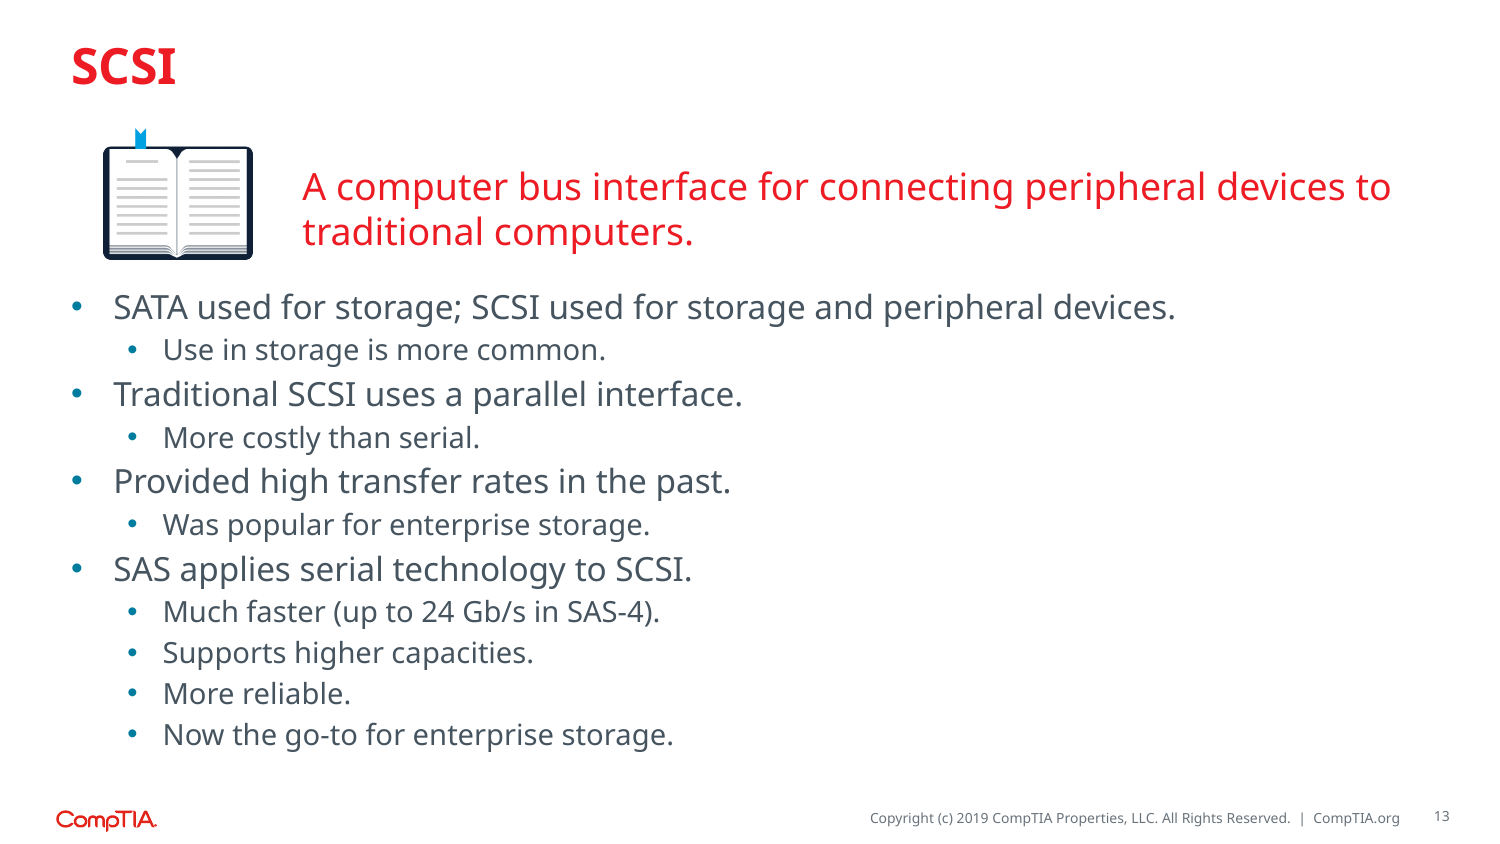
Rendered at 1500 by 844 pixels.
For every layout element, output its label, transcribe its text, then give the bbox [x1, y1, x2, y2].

picture [103, 128, 253, 260]
list SATA used for storage; SCSI used for storage and peripheral devices. Use in storage is more common. Traditional SCSI uses a parallel interface. More costly than serial. Provided high transfer rates in the past. Was popular for enterprise storage. SAS applies serial technology to SCSI. Much faster (up to 24 Gb/s in SAS-4). Supports higher capacities. More reliable. Now the go-to for enterprise storage. [56, 278, 1444, 764]
slide_number 13 [1407, 800, 1450, 835]
title SCSI [56, 12, 1444, 117]
list A computer bus interface for connecting peripheral devices to traditional computers. [287, 155, 1445, 249]
